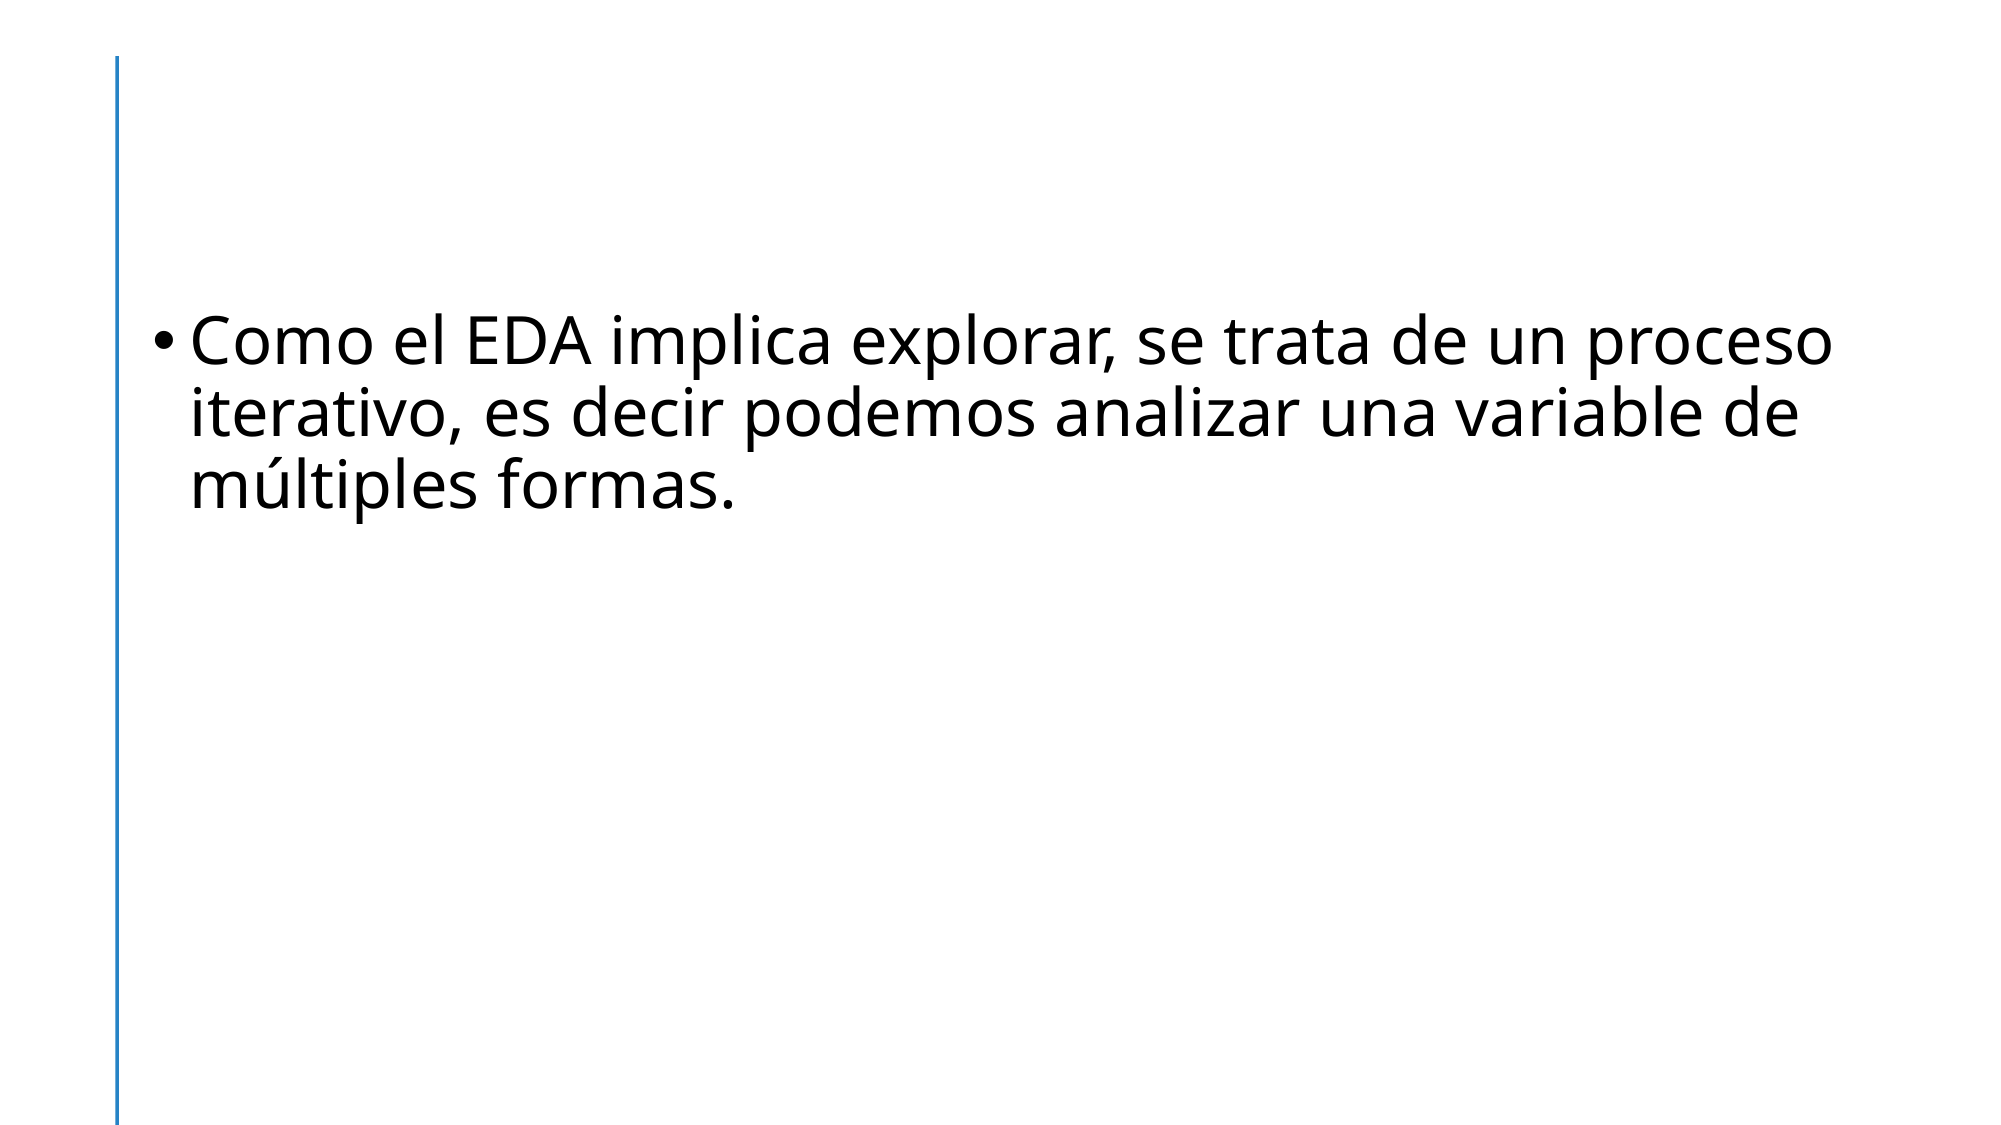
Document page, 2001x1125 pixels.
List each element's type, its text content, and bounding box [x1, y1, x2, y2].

list Como el EDA implica explorar, se trata de un proceso iterativo, es decir podemos analizar una variable de múltiples formas. [137, 299, 1863, 1014]
